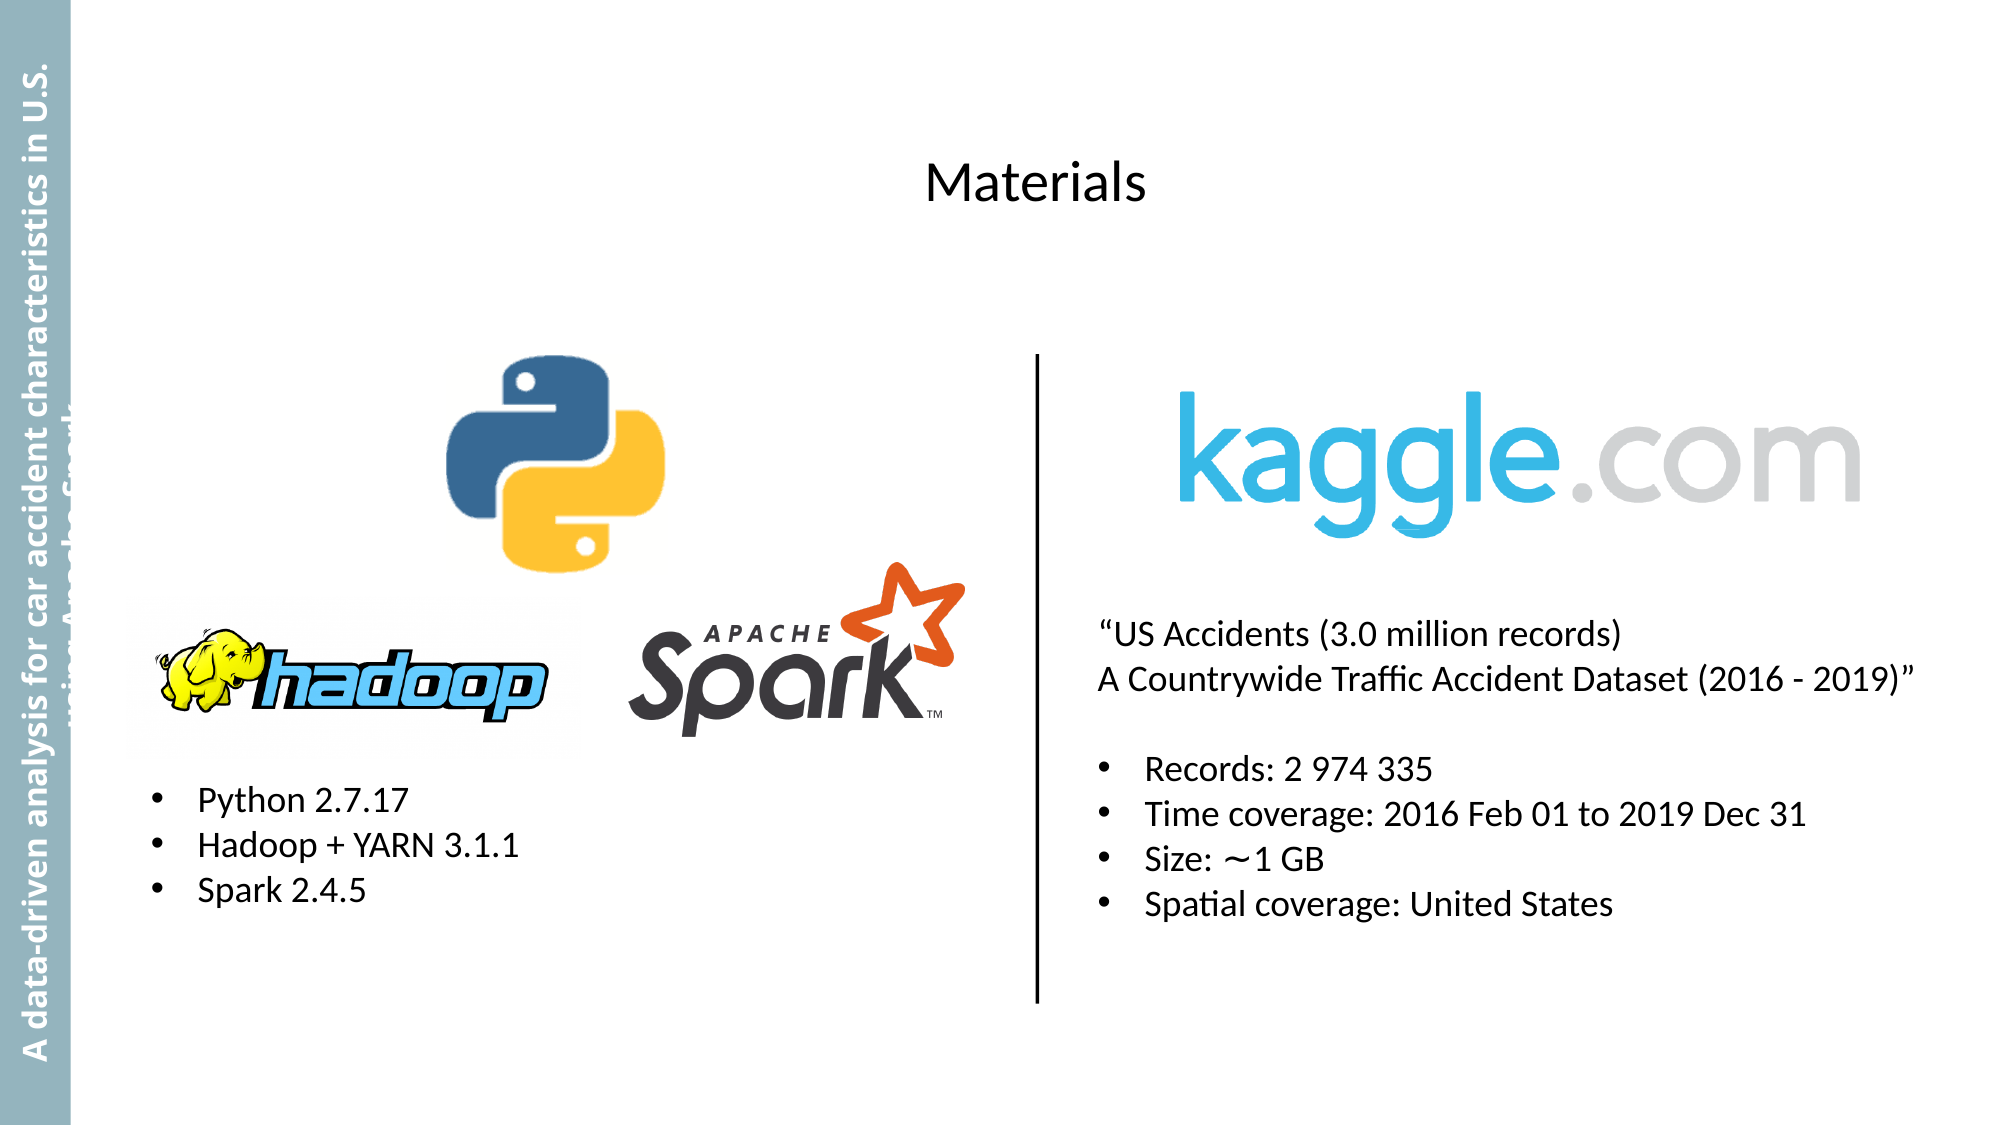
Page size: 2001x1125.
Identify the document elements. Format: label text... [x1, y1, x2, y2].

picture [125, 596, 581, 760]
picture [1179, 390, 1860, 539]
text_box “US Accidents (3.0 million records) A Countrywide Traffic Accident Dataset (2016 - 2019)” Records: 2 974 335 Time coverage: 2016 Feb 01 to 2019 Dec 31 Size: ∼1 GB Spatial coverage: United States [1082, 601, 1947, 932]
text_box Materials [70, 136, 2000, 221]
text_box Python 2.7.17 Hadoop + YARN 3.1.1 Spark 2.4.5 [136, 767, 1000, 918]
text_box [1035, 353, 1040, 1005]
picture [446, 354, 965, 737]
